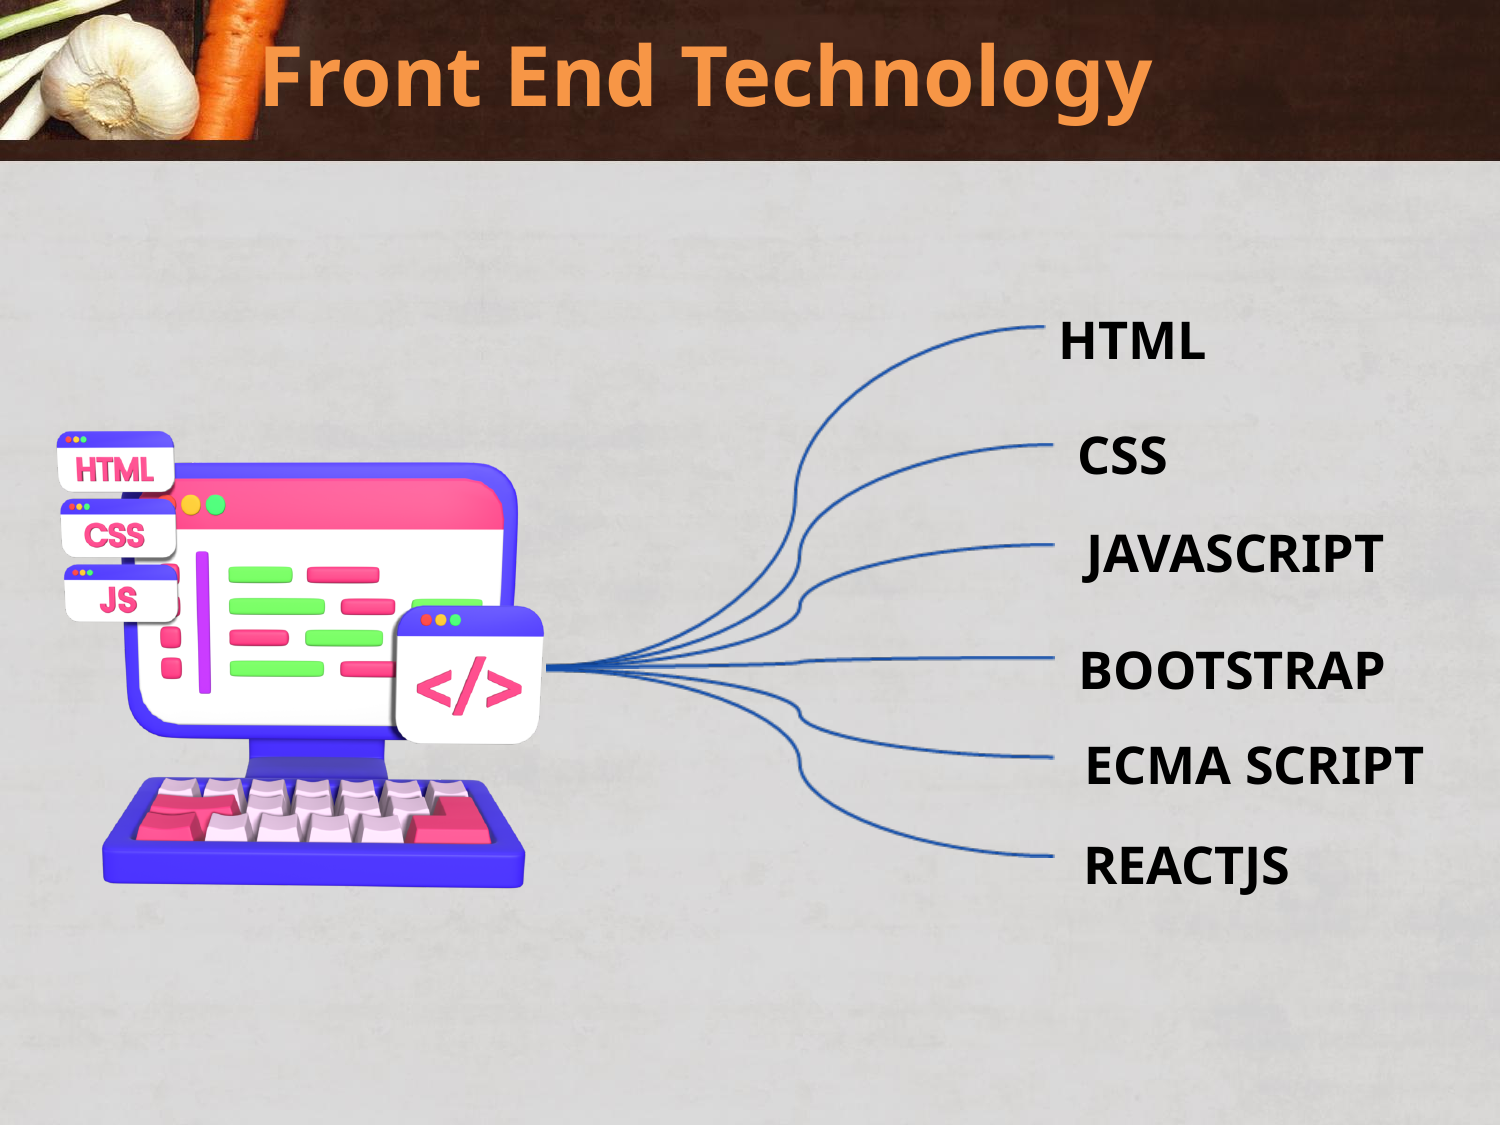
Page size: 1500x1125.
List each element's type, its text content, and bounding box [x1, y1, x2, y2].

text_box JAVASCRIPT [1060, 495, 1451, 598]
text_box REACTJS [960, 808, 1415, 910]
title Front End Technology [178, 7, 1235, 138]
text_box CSS [1050, 398, 1271, 495]
picture [0, 0, 1500, 1125]
text_box ECMA SCRIPT [1060, 708, 1476, 810]
text_box BOOTSTRAP [1061, 625, 1440, 702]
text_box HTML [985, 283, 1281, 385]
